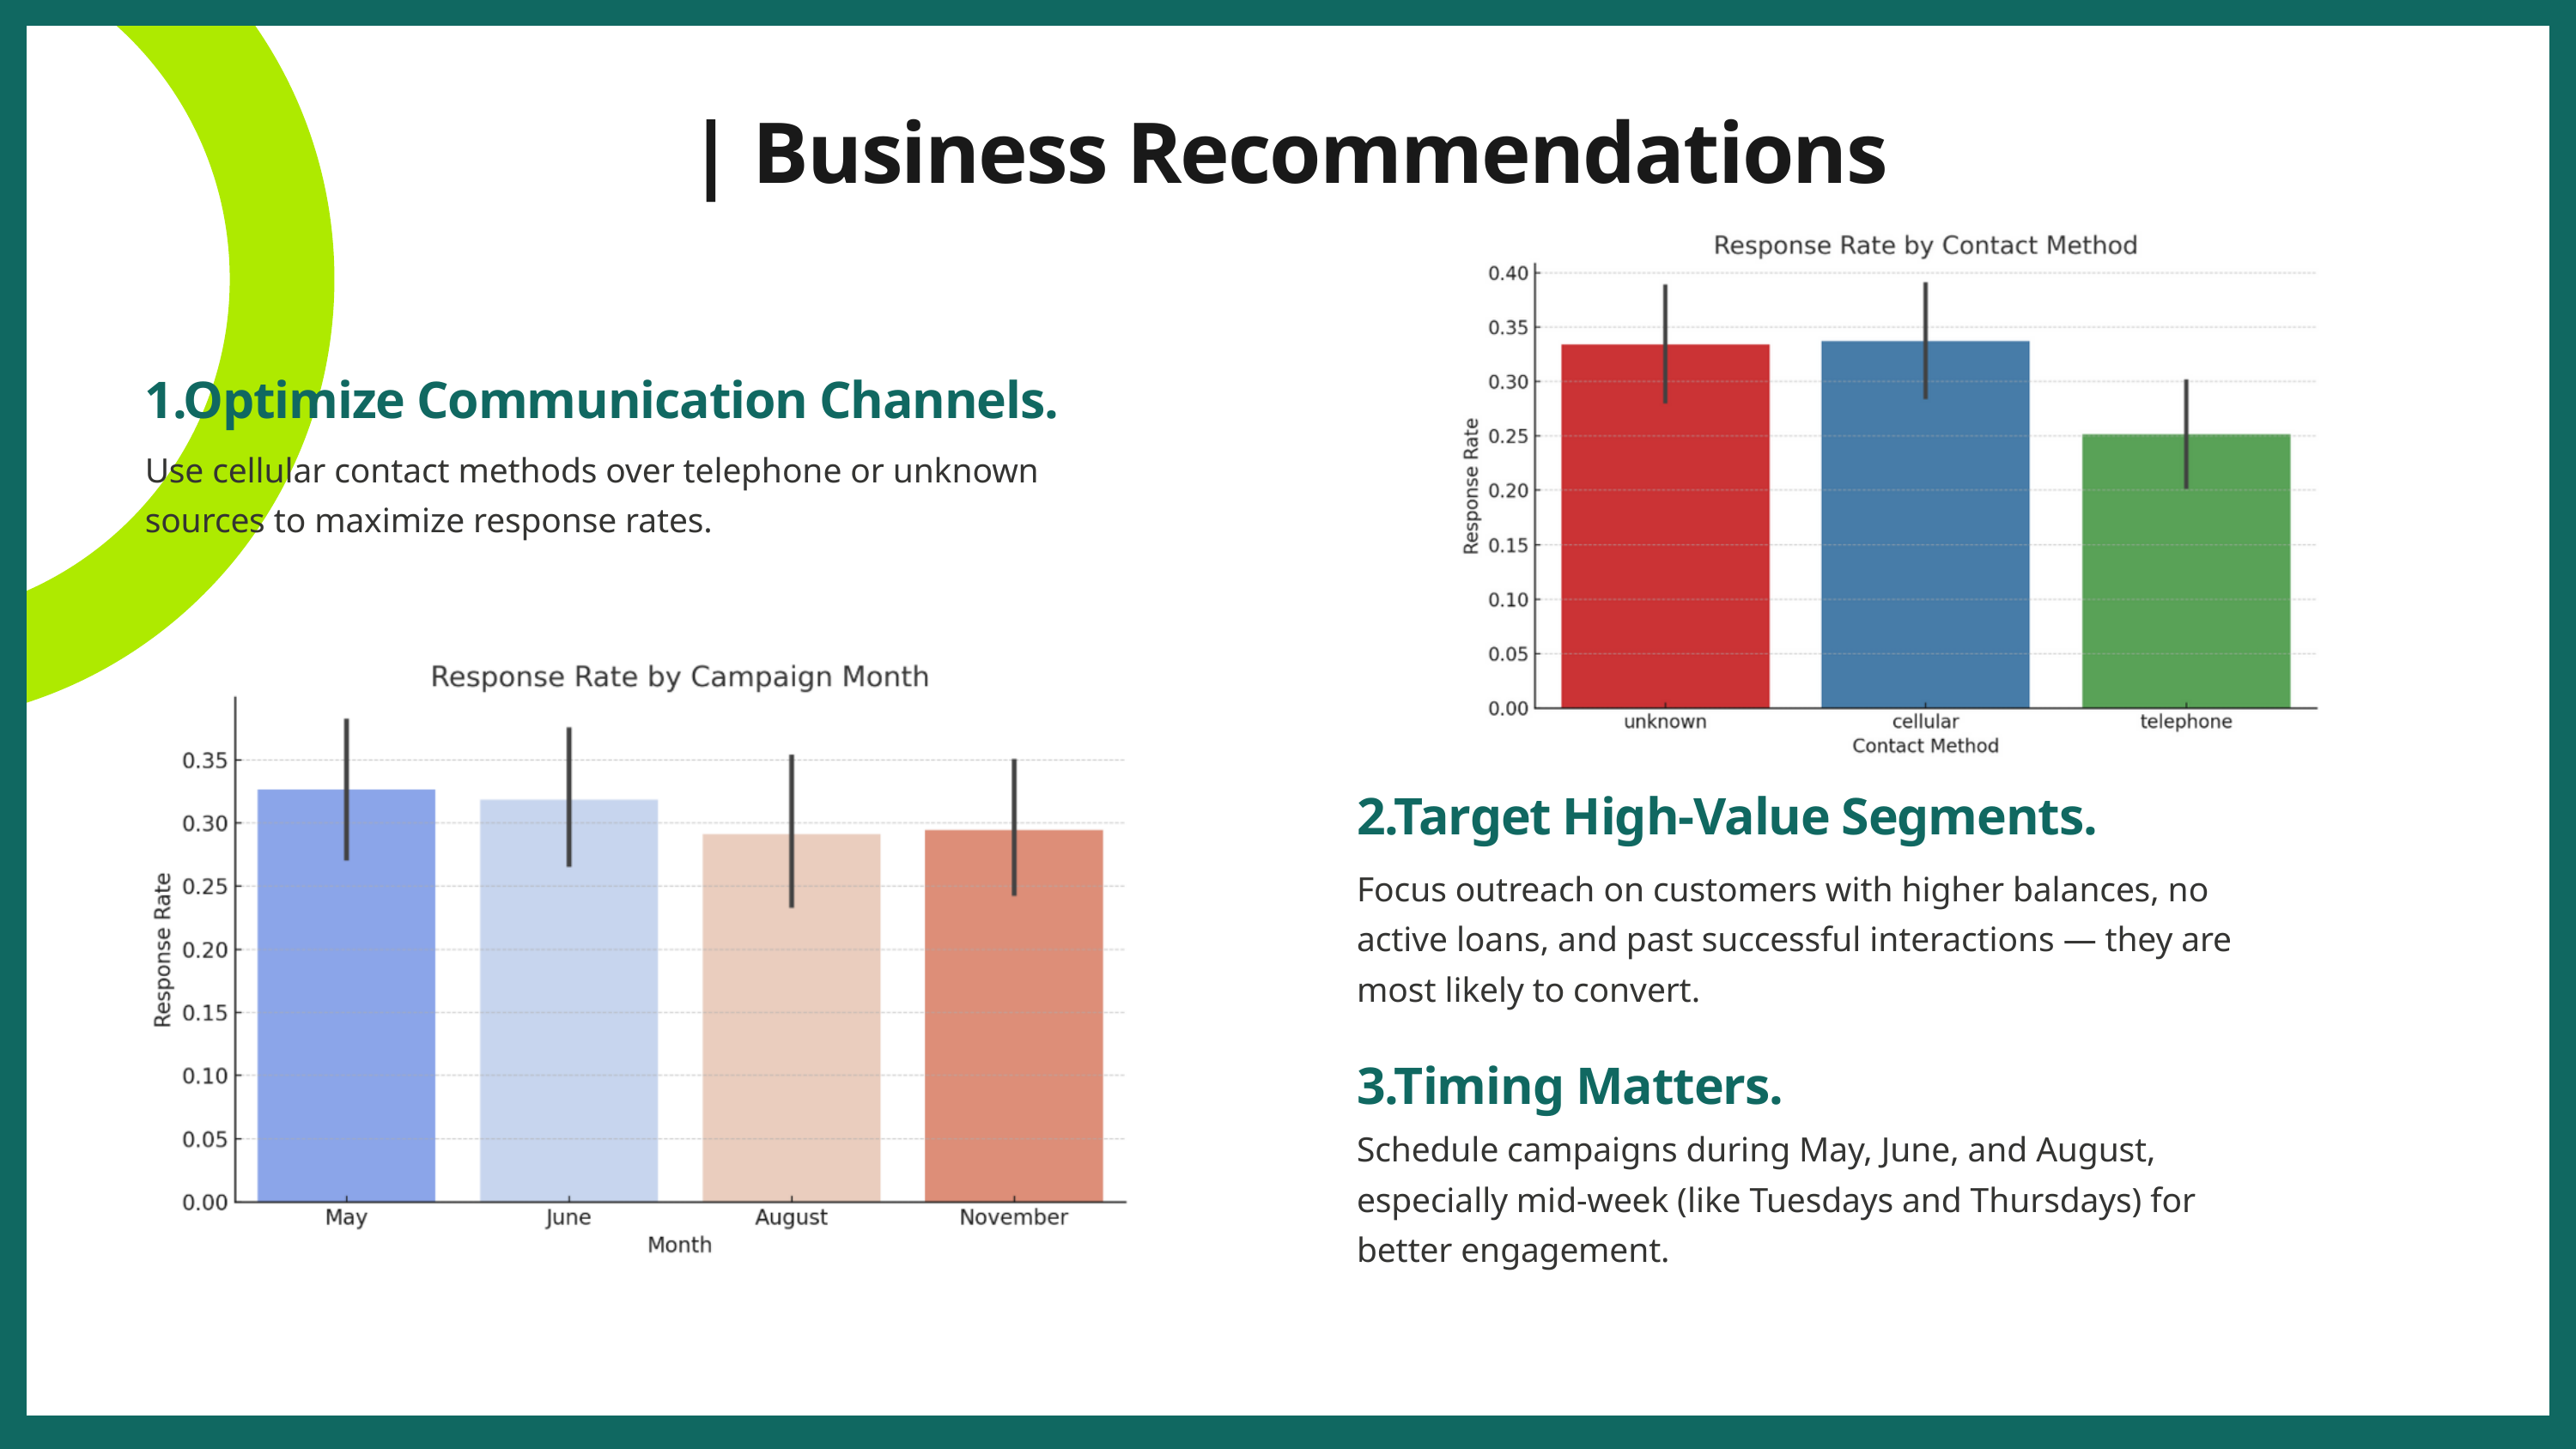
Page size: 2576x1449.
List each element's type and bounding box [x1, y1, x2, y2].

text_box [0, 0, 2576, 1443]
